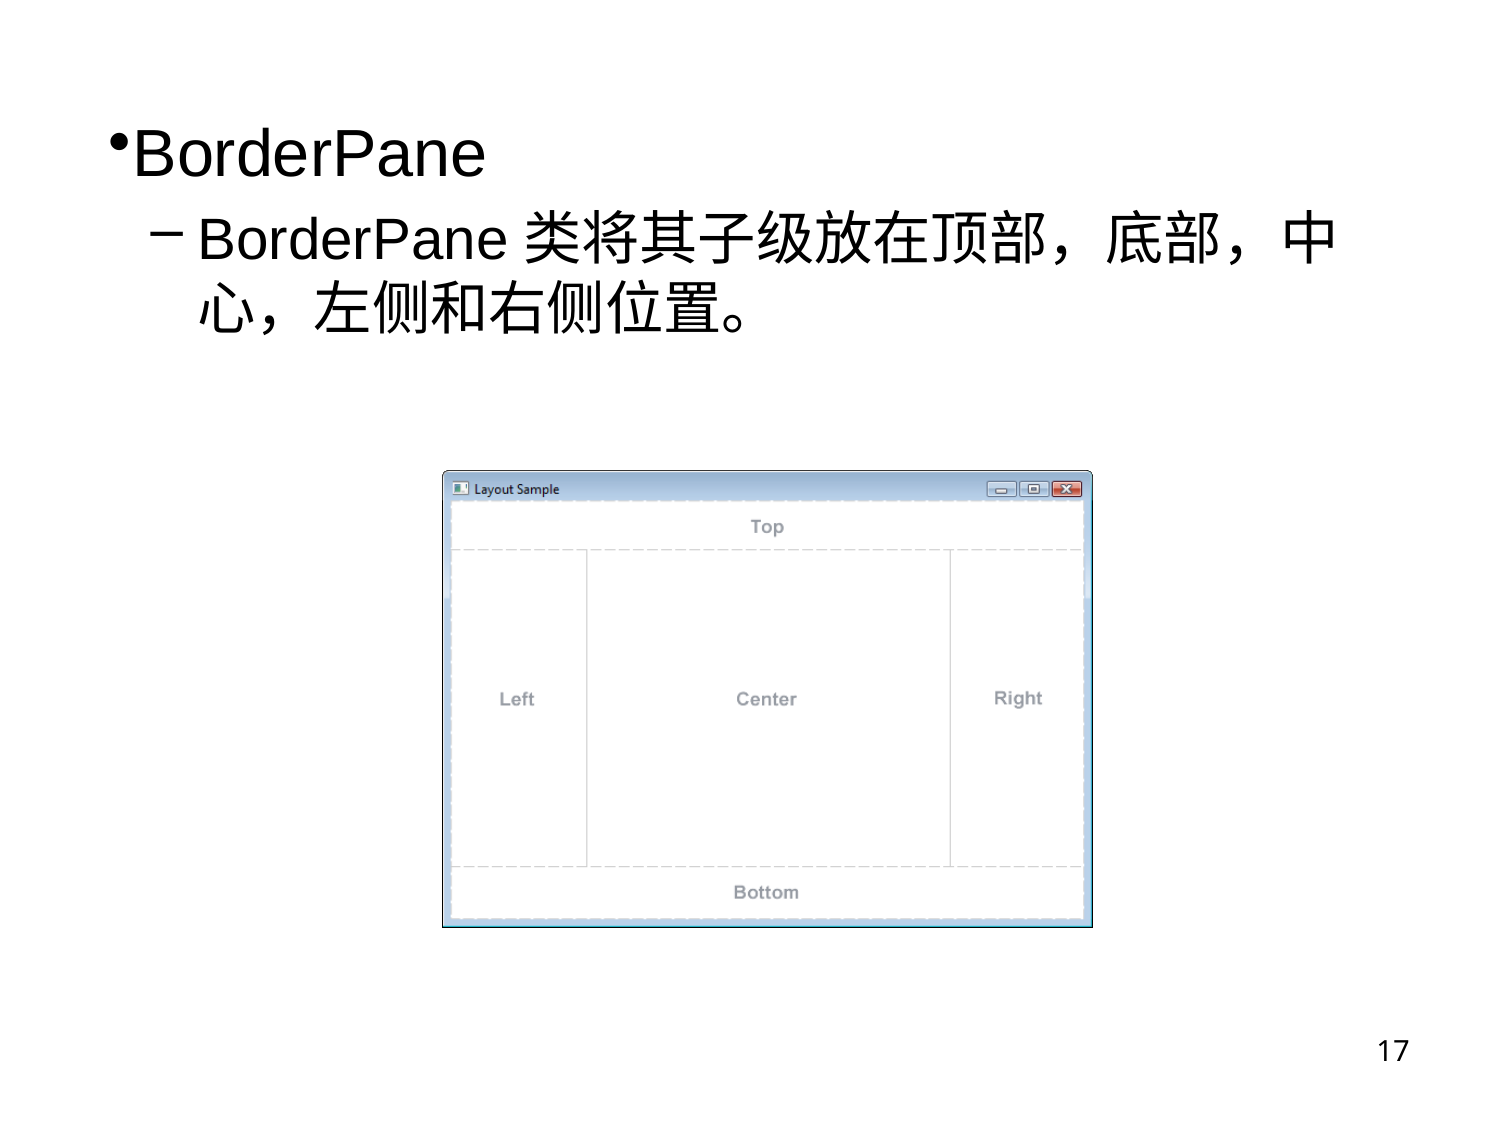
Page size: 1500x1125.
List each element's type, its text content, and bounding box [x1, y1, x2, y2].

slide_number 17 [1074, 1024, 1425, 1103]
picture [442, 470, 1093, 928]
list BorderPane BorderPane类将其子级放在顶部，底部，中心，左侧和右侧位置。 [60, 101, 1427, 845]
